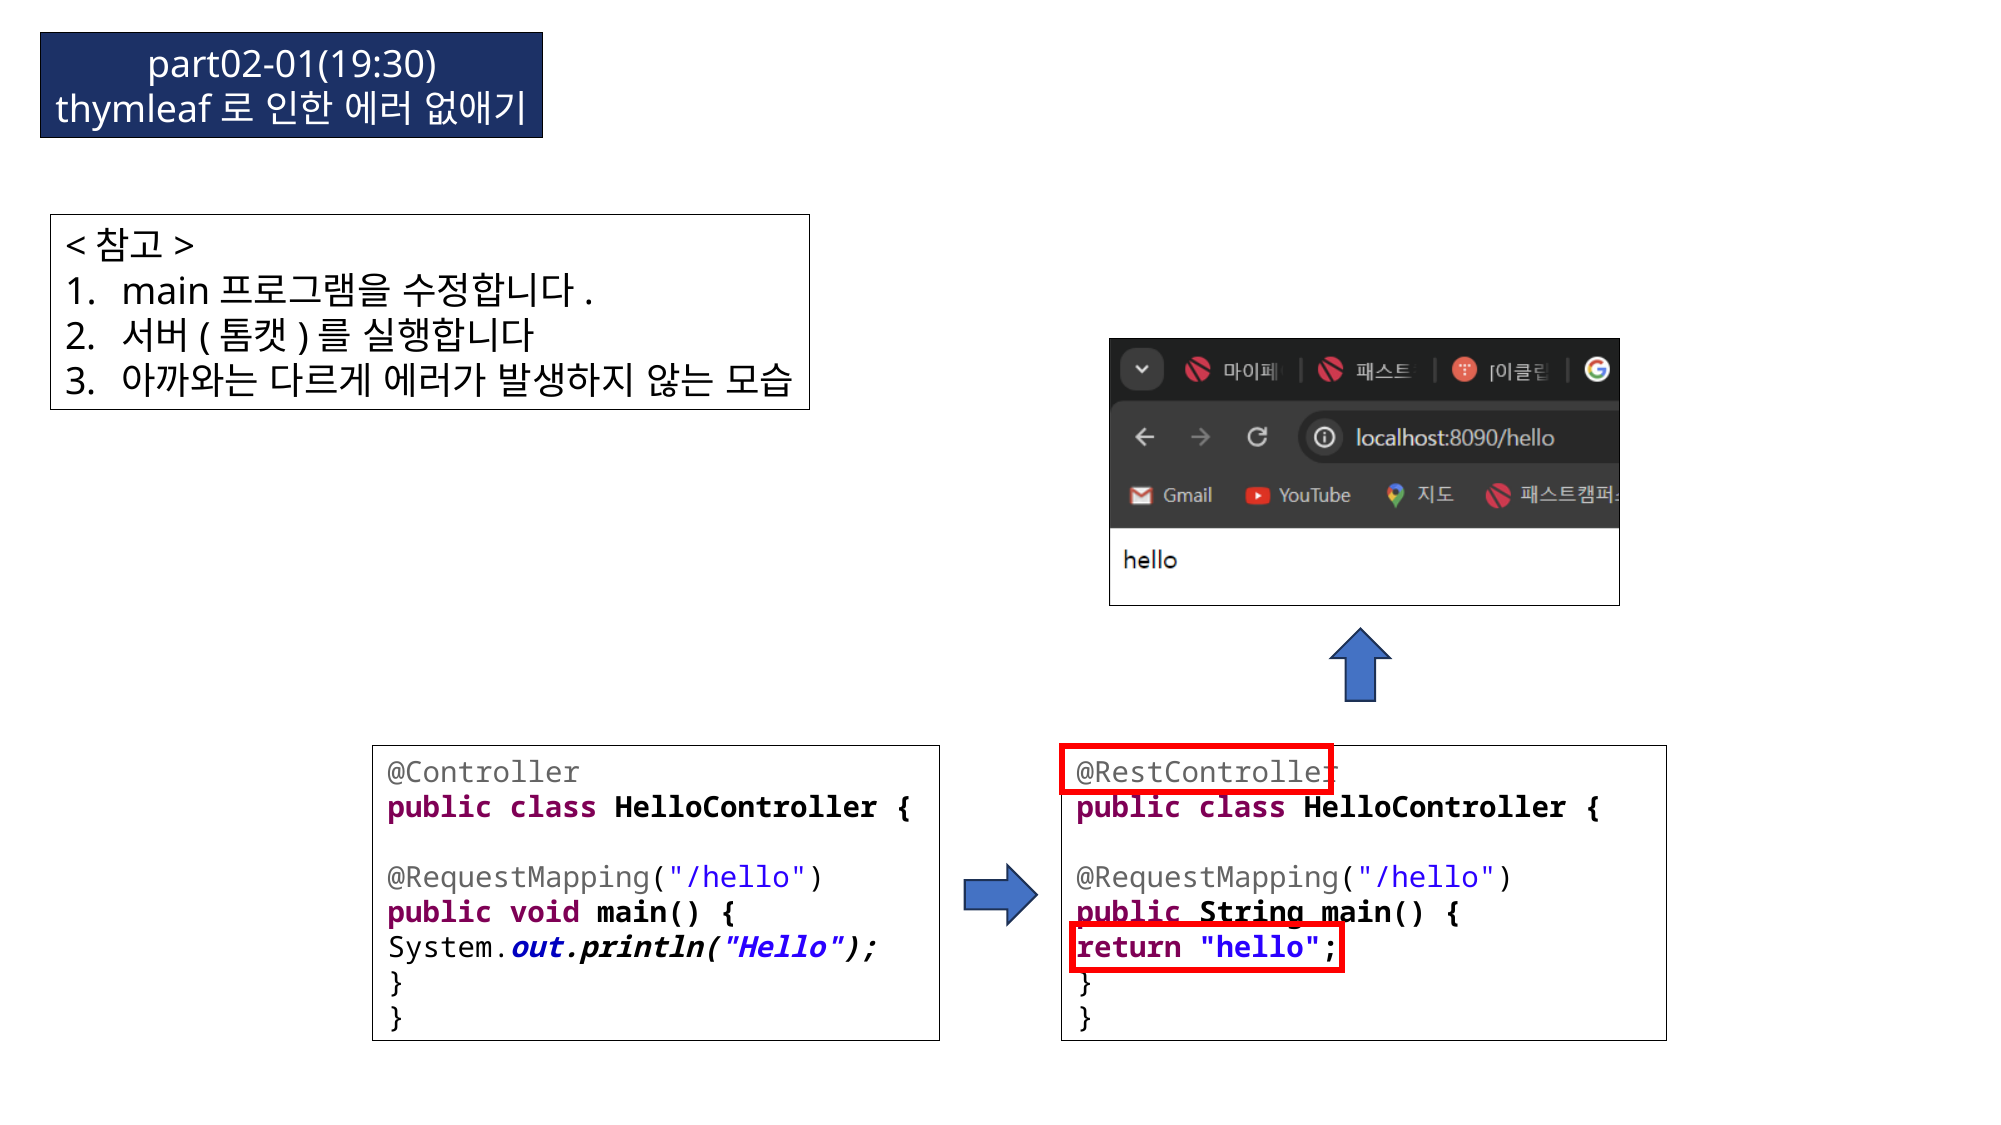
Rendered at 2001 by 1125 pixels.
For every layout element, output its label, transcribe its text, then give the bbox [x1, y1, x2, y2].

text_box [372, 338, 1668, 1044]
text_box part02-01(19:30) thymleaf로 인한 에러 없애기 [40, 32, 543, 138]
text_box <참고> main프로그램을 수정합니다. 서버(톰캣)를 실행합니다 아까와는 다르게 에러가 발생하지 않는 모습 [50, 214, 810, 410]
